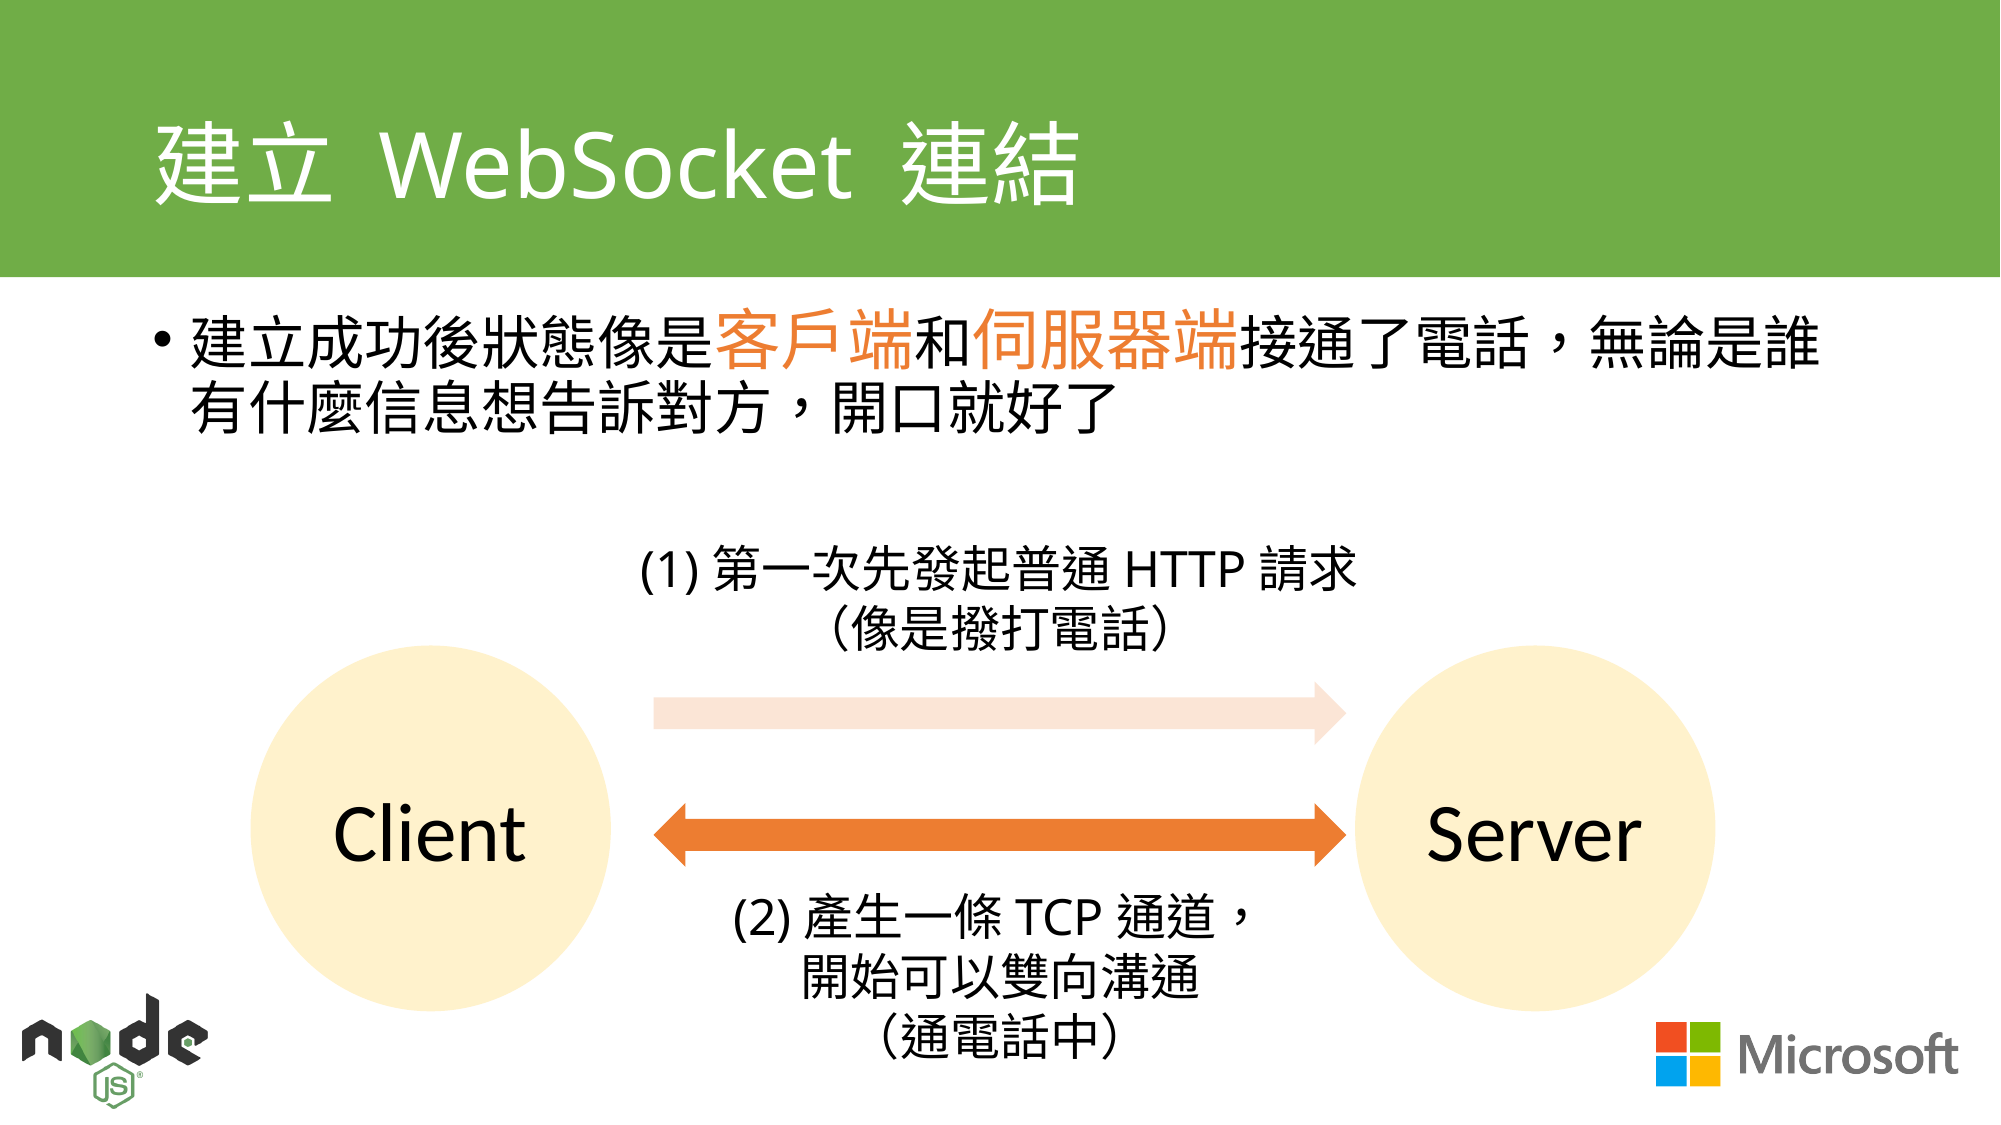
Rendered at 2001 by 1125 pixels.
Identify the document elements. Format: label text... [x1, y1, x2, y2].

text_box [652, 800, 1348, 870]
picture [3, 978, 227, 1124]
text_box (2)產生一條TCP通道， 開始可以雙向溝通 （通電話中） [718, 877, 1282, 1073]
picture [1614, 983, 2000, 1125]
text_box Server [1354, 644, 1717, 1013]
text_box (1)第一次先發起普通HTTP請求 （像是撥打電話） [626, 530, 1374, 666]
text_box Client [249, 644, 612, 1013]
title 建立 WebSocket 連結 [137, 59, 1863, 278]
text_box [0, 0, 2000, 278]
text_box [652, 678, 1348, 748]
list 建立成功後狀態像是客戶端和伺服器端接通了電話，無論是誰有什麼信息想告訴對方，開口就好了 [137, 299, 1863, 1014]
